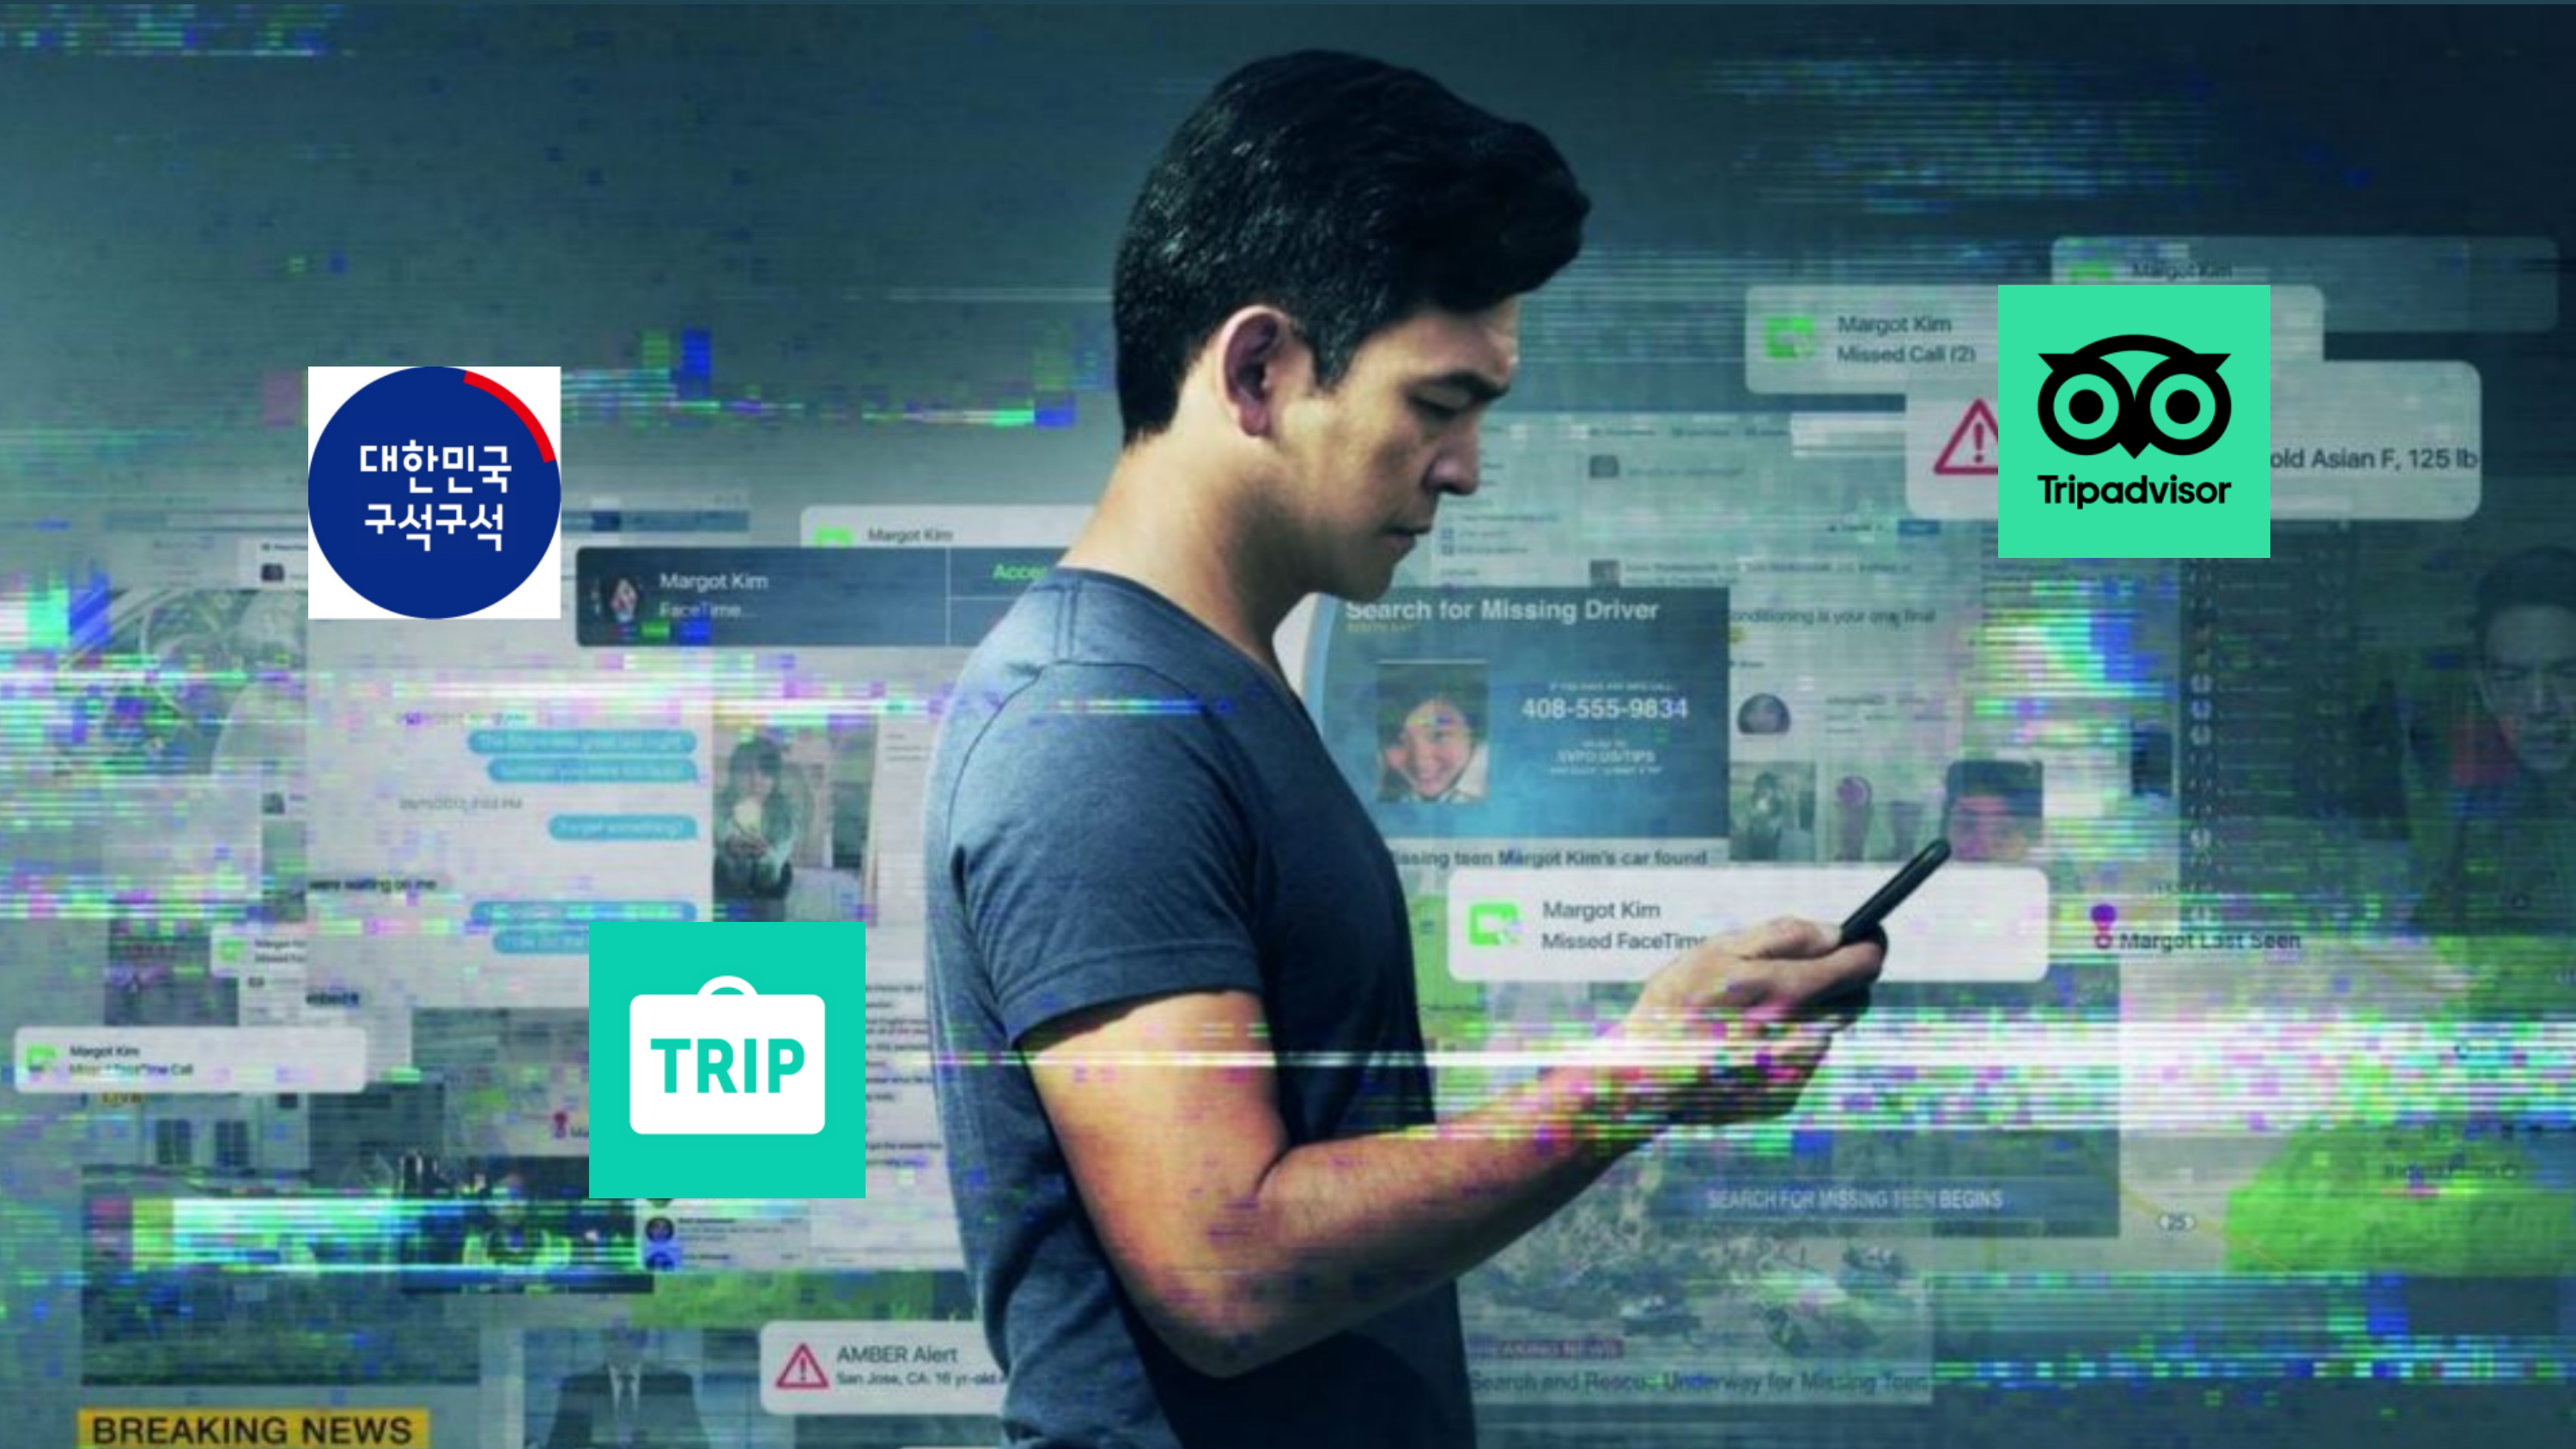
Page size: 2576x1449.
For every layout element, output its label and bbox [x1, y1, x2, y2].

text_box [589, 922, 866, 1199]
text_box [308, 367, 562, 620]
text_box [1997, 285, 2271, 558]
text_box [0, 4, 2576, 1449]
